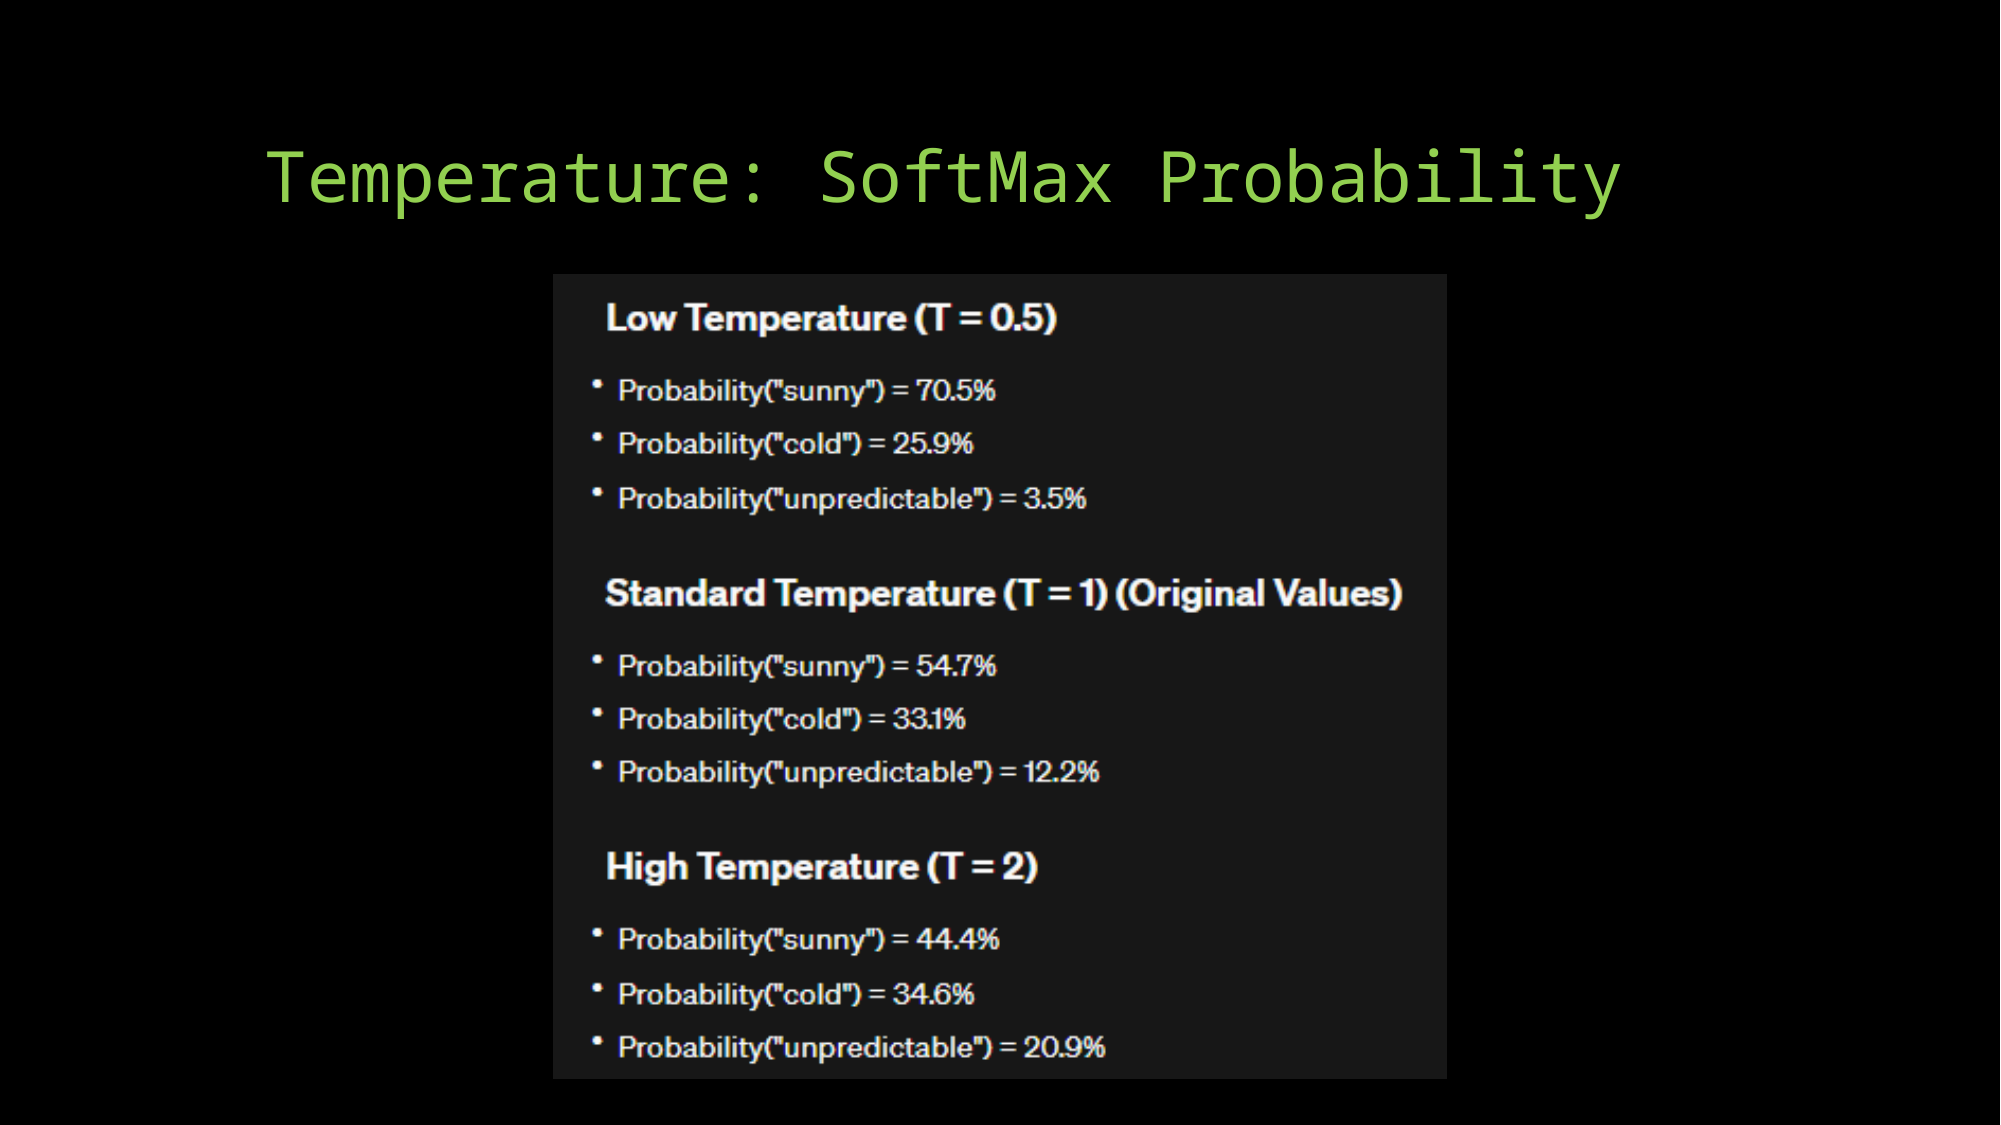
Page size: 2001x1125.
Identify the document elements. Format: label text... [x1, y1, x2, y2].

title Temperature: SoftMax Probability [249, 37, 1750, 225]
picture [553, 274, 1447, 1079]
